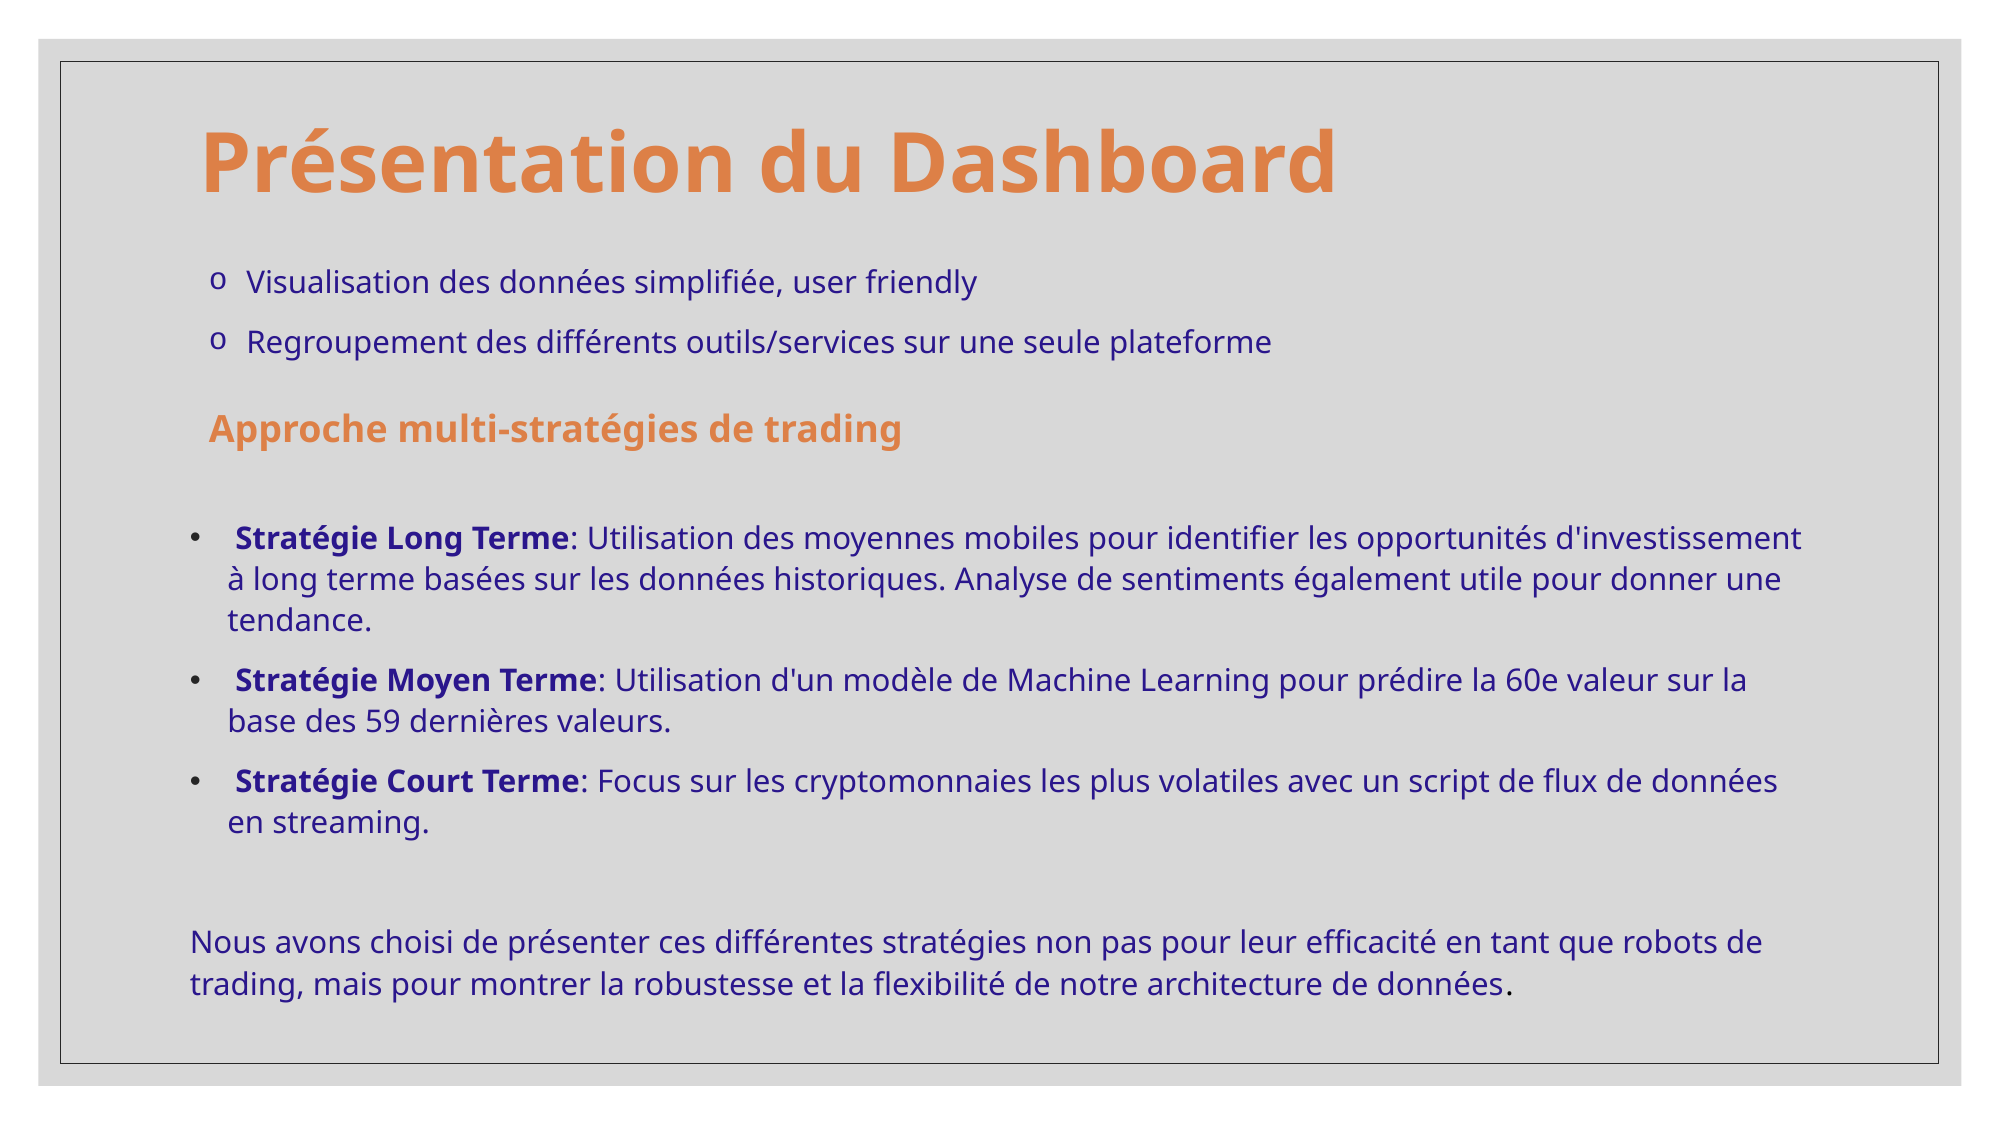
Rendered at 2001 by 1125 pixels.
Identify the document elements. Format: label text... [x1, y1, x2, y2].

text_box Visualisation des données simplifiée, user friendly Regroupement des différents outils/services sur une seule plateforme [194, 251, 1844, 393]
list Stratégie Long Terme: Utilisation des moyennes mobiles pour identifier les opportunités d'investissement à long terme basées sur les données historiques. Analyse de sentiments également utile pour donner une tendance. Stratégie Moyen Terme: Utilisation d'un modèle de Machine Learning pour prédire la 60e valeur sur la base des 59 dernières valeurs. Stratégie Court Terme: Focus sur les cryptomonnaies les plus volatiles avec un script de flux de données en streaming. Nous avons choisi de présenter ces différentes stratégies non pas pour leur efficacité en tant que robots de trading, mais pour montrer la robustesse et la flexibilité de notre architecture de données. [174, 507, 1825, 847]
title Présentation du Dashboard [184, 53, 1835, 279]
text_box Approche multi-stratégies de trading [194, 393, 1194, 458]
